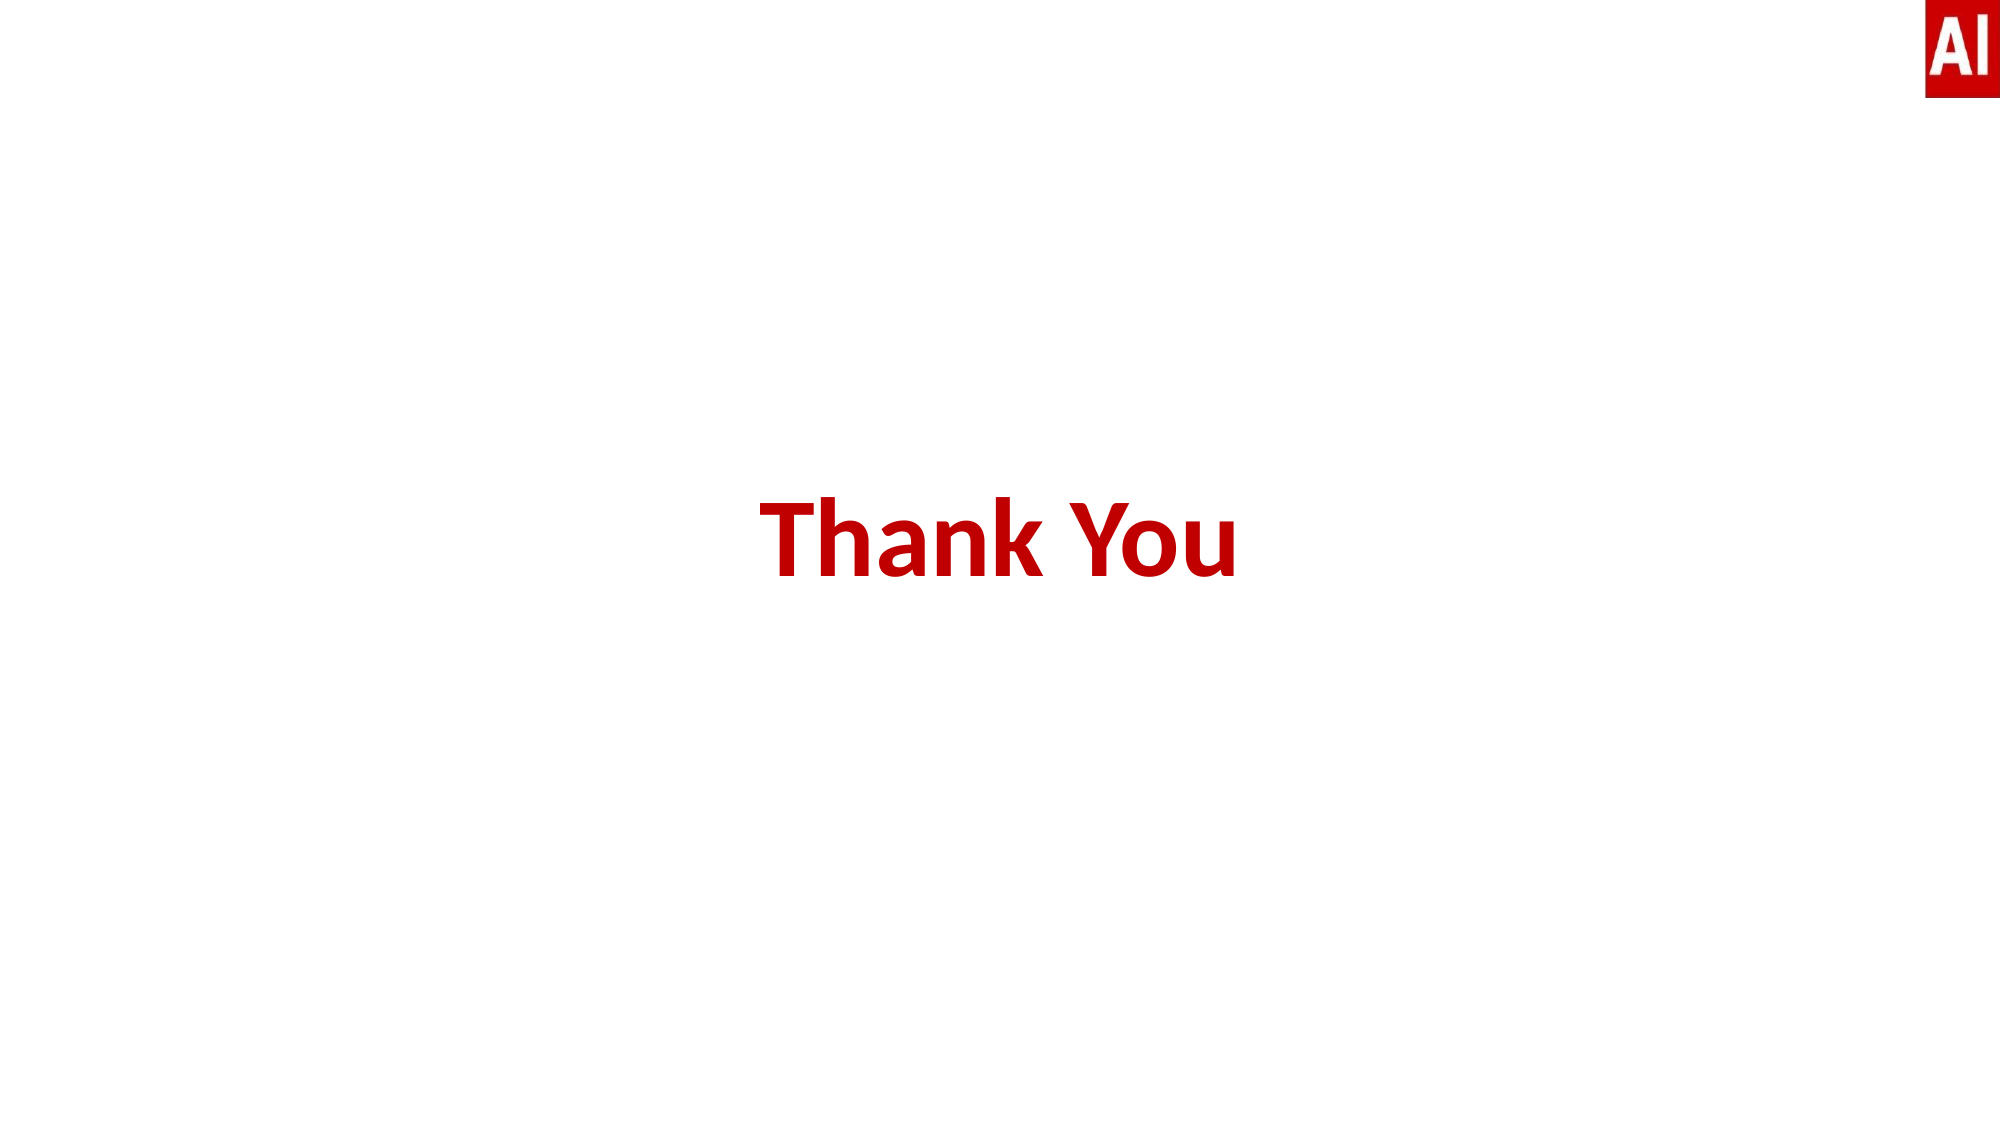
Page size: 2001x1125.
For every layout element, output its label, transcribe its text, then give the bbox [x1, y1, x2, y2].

text_box Thank You [178, 456, 1822, 607]
picture [1924, 0, 2000, 98]
